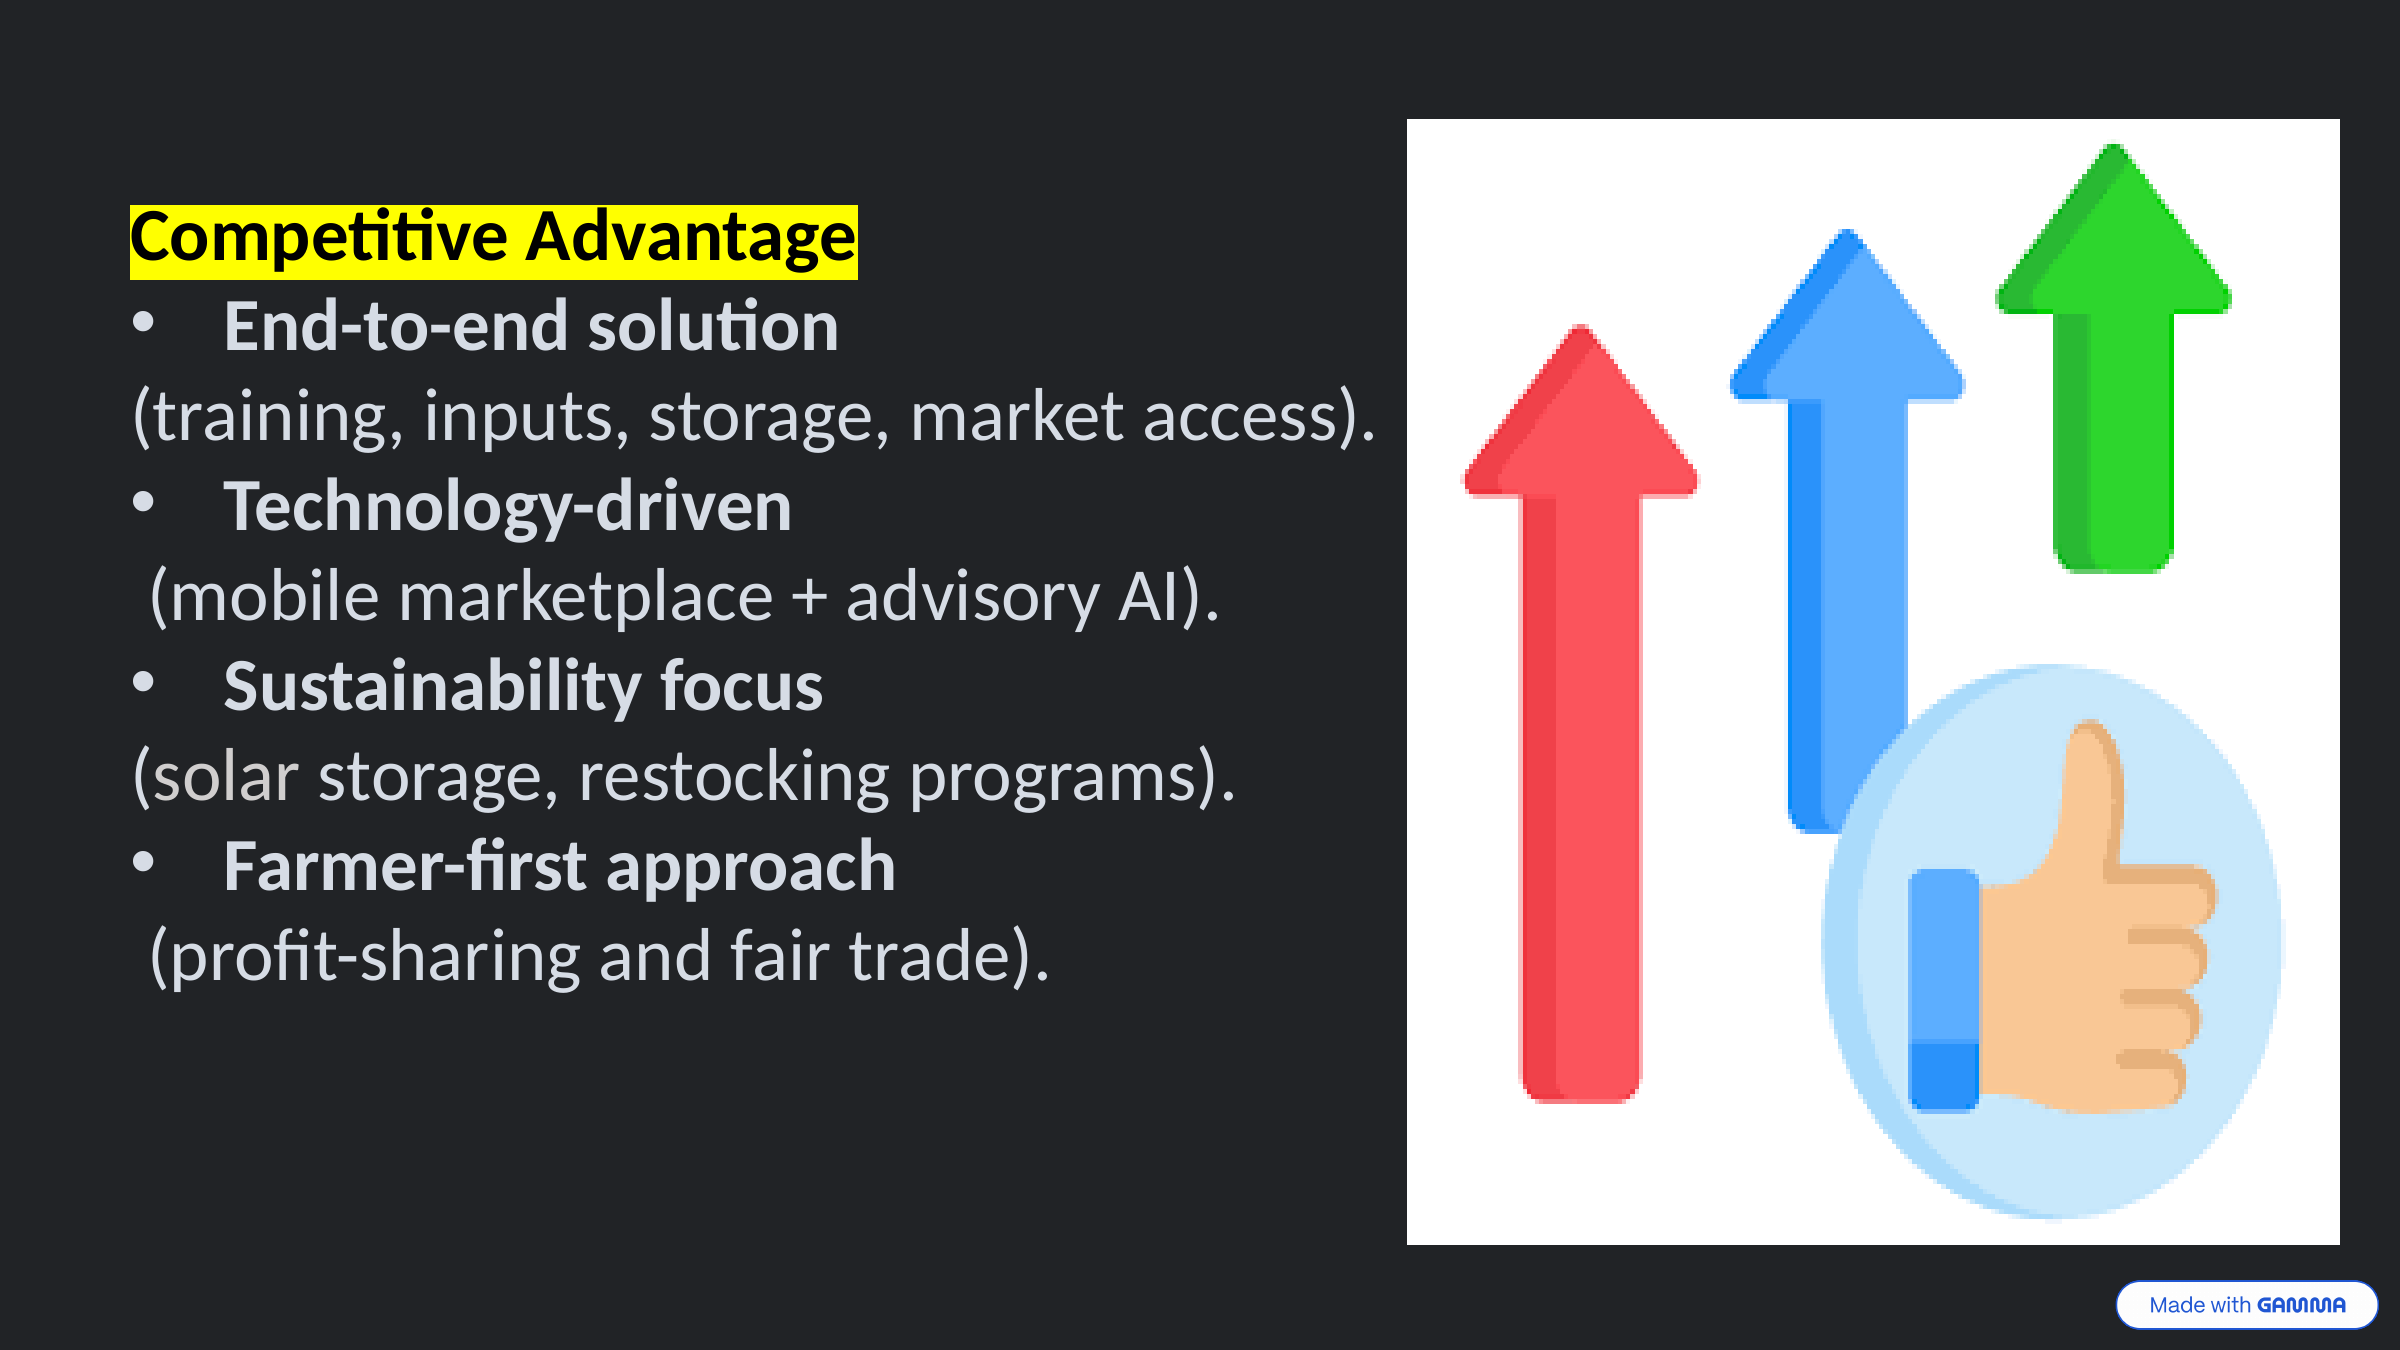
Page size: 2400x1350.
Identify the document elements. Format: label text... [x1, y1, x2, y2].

text_box Competitive Advantage End-to-end solution (training, inputs, storage, market access). Technology-driven (mobile marketplace + advisory AI). Sustainability focus (solar storage, restocking programs). Farmer-first approach (profit-sharing and fair trade). [130, 185, 1407, 372]
picture [1407, 119, 2340, 1245]
text_box [167, 888, 782, 1127]
picture [2106, 1271, 2389, 1339]
text_box [167, 808, 633, 867]
text_box [892, 752, 1407, 811]
